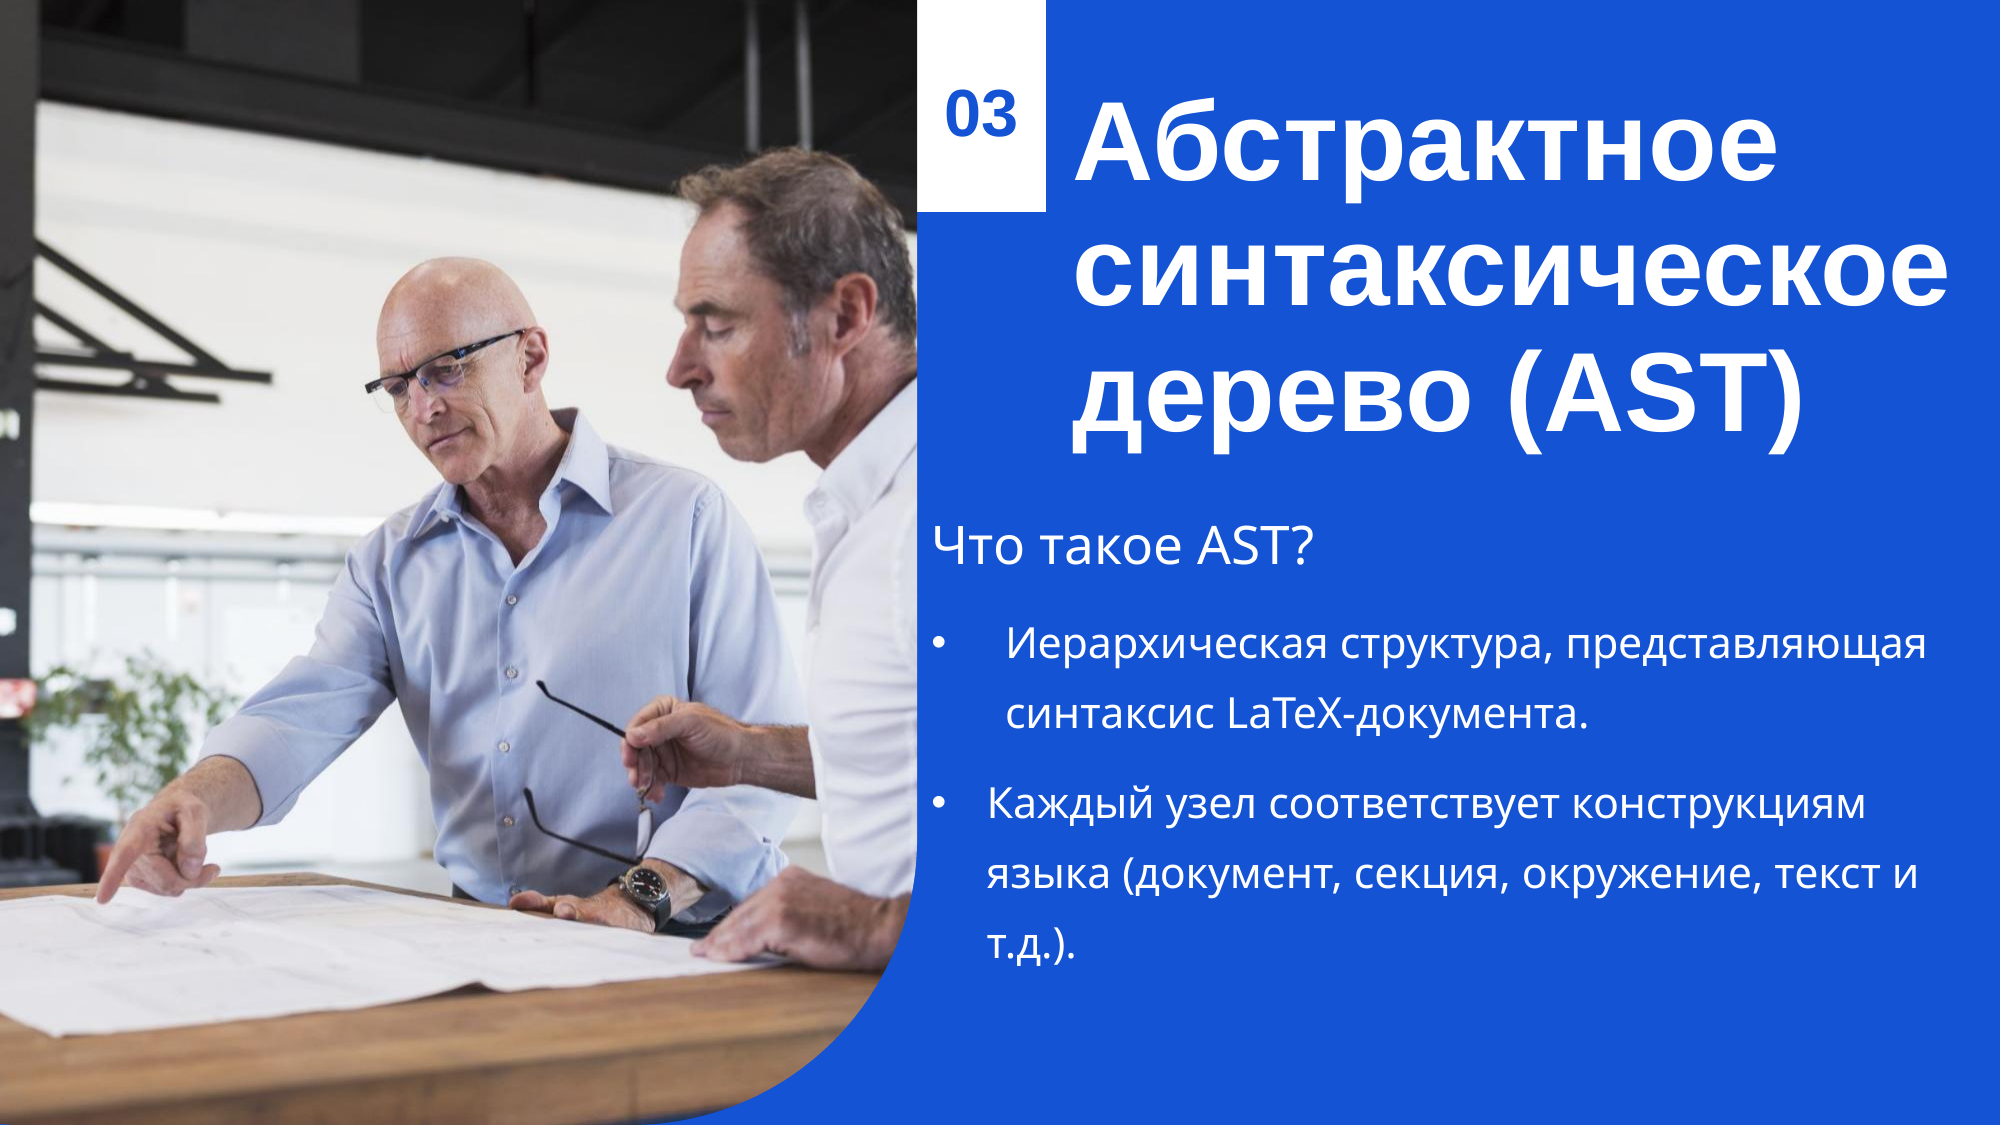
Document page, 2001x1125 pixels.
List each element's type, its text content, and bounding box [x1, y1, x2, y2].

picture [0, 0, 918, 1125]
subtitle Что такое AST? Иерархическая структура, представляющая синтаксис LaTeX-документа. Каждый узел соответствует конструкциям языка (документ, секция, окружение, текст и т.д.). [931, 493, 1935, 999]
title Абстрактное синтаксическое дерево (AST) [1072, 0, 1962, 456]
list 03 [918, 58, 1046, 169]
